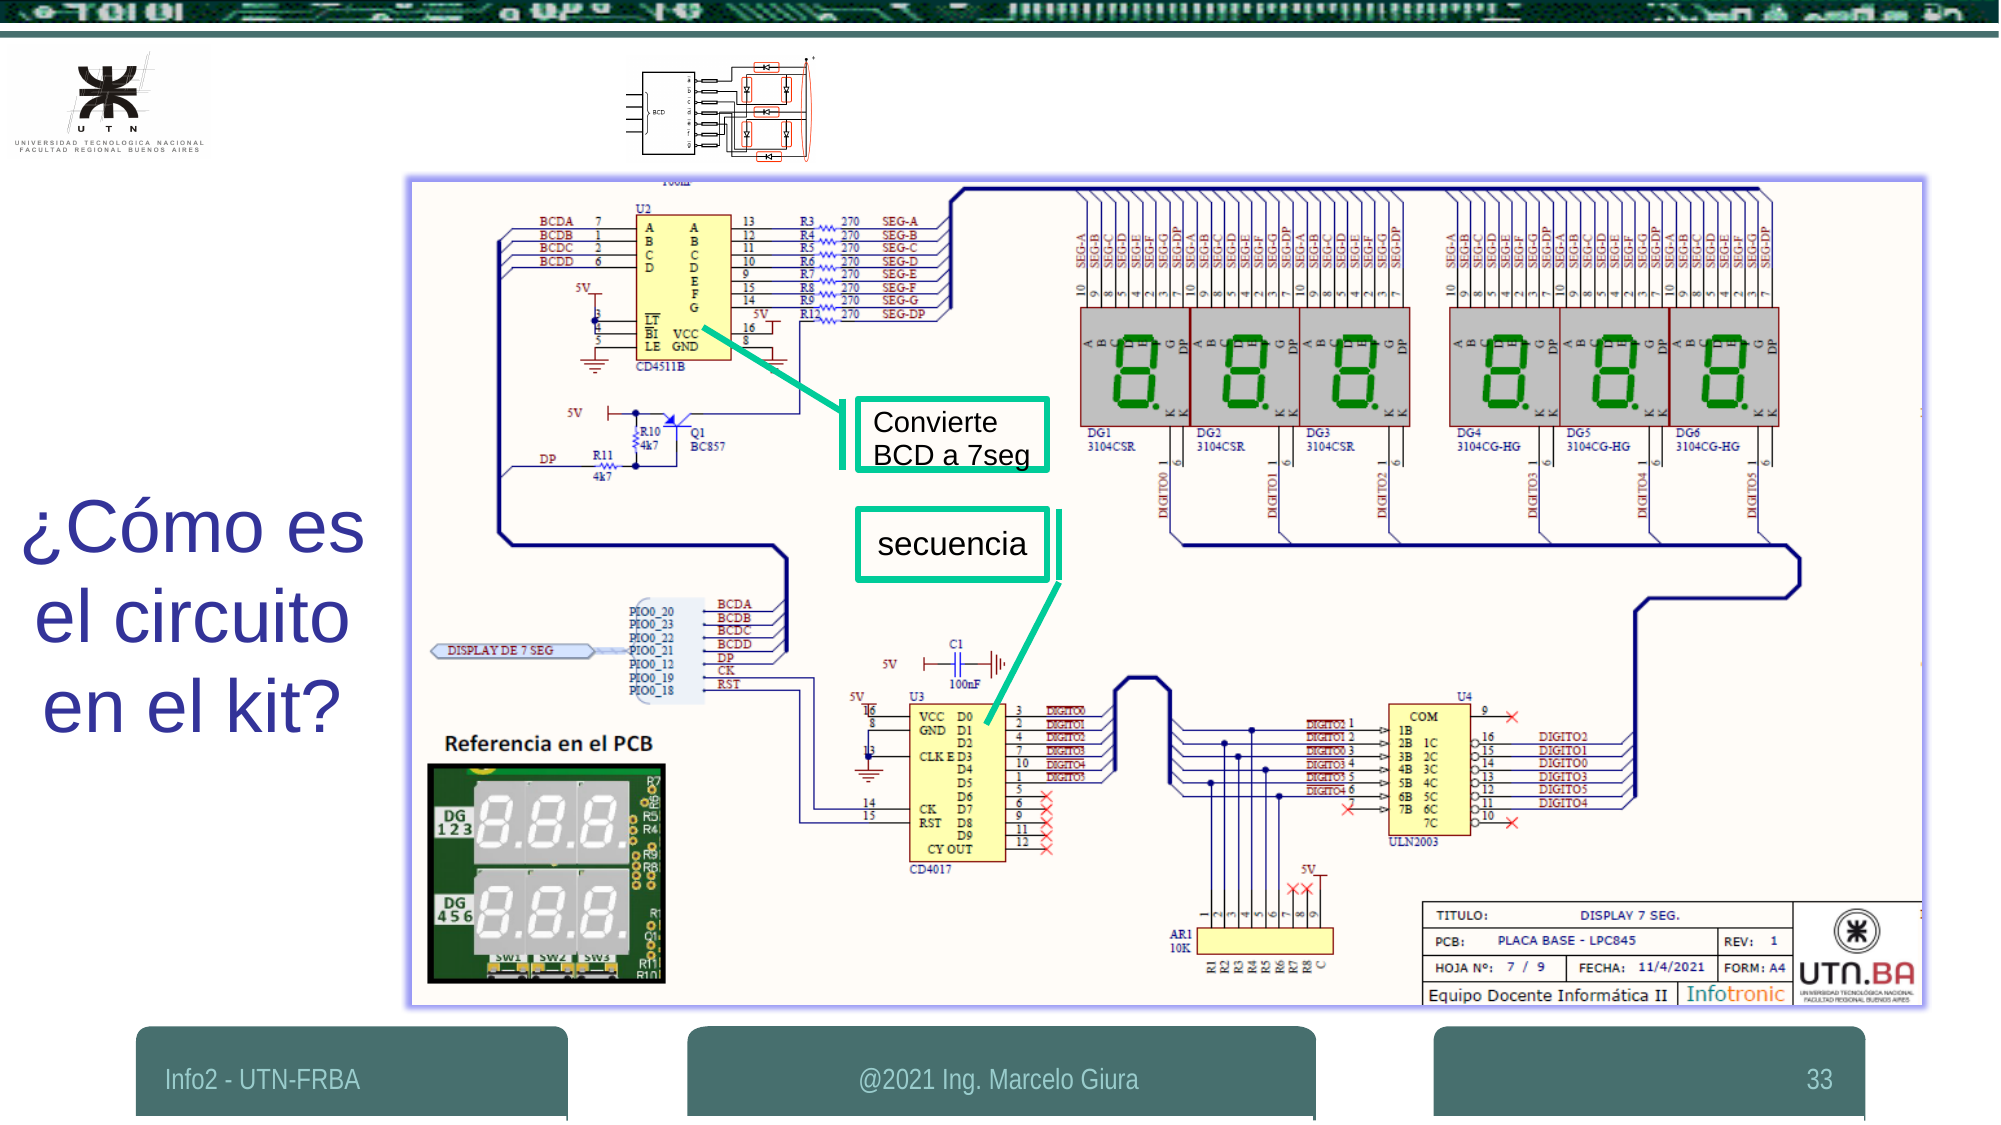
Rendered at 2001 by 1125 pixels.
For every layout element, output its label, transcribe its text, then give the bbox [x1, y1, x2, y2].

slide_number Info2 - UTN-FRBA [150, 1030, 565, 1105]
footer @2021 Ing. Marcelo Giura [683, 1030, 1315, 1105]
picture [134, 1116, 567, 1124]
picture [1432, 1116, 1864, 1124]
picture [0, 0, 1999, 31]
text_box ¿Cómo es el circuito en el kit? [0, 469, 386, 755]
picture [7, 44, 211, 159]
slide_number 33 [1433, 1030, 1848, 1105]
picture [684, 1116, 1313, 1124]
picture [412, 182, 1922, 1005]
picture [626, 55, 816, 163]
